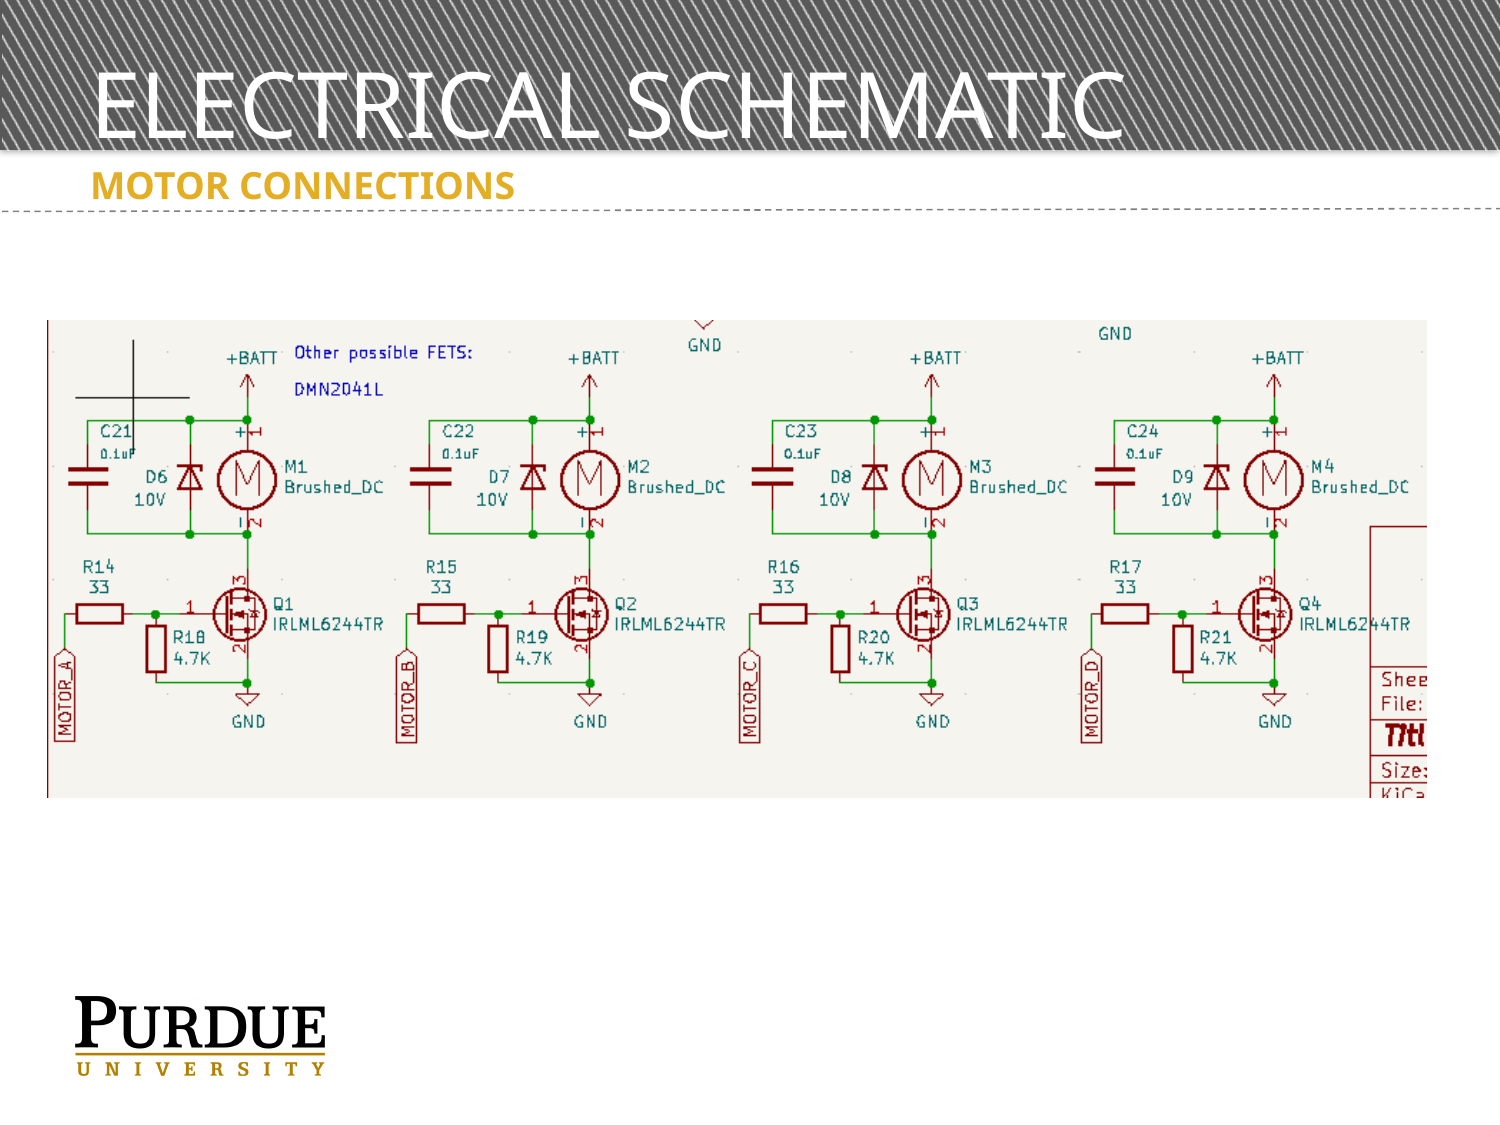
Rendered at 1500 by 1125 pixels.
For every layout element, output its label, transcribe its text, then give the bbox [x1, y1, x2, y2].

title Electrical Schematic [75, 51, 1427, 175]
list Motor Connections [75, 154, 1425, 228]
picture [46, 320, 1427, 799]
picture [75, 996, 325, 1076]
